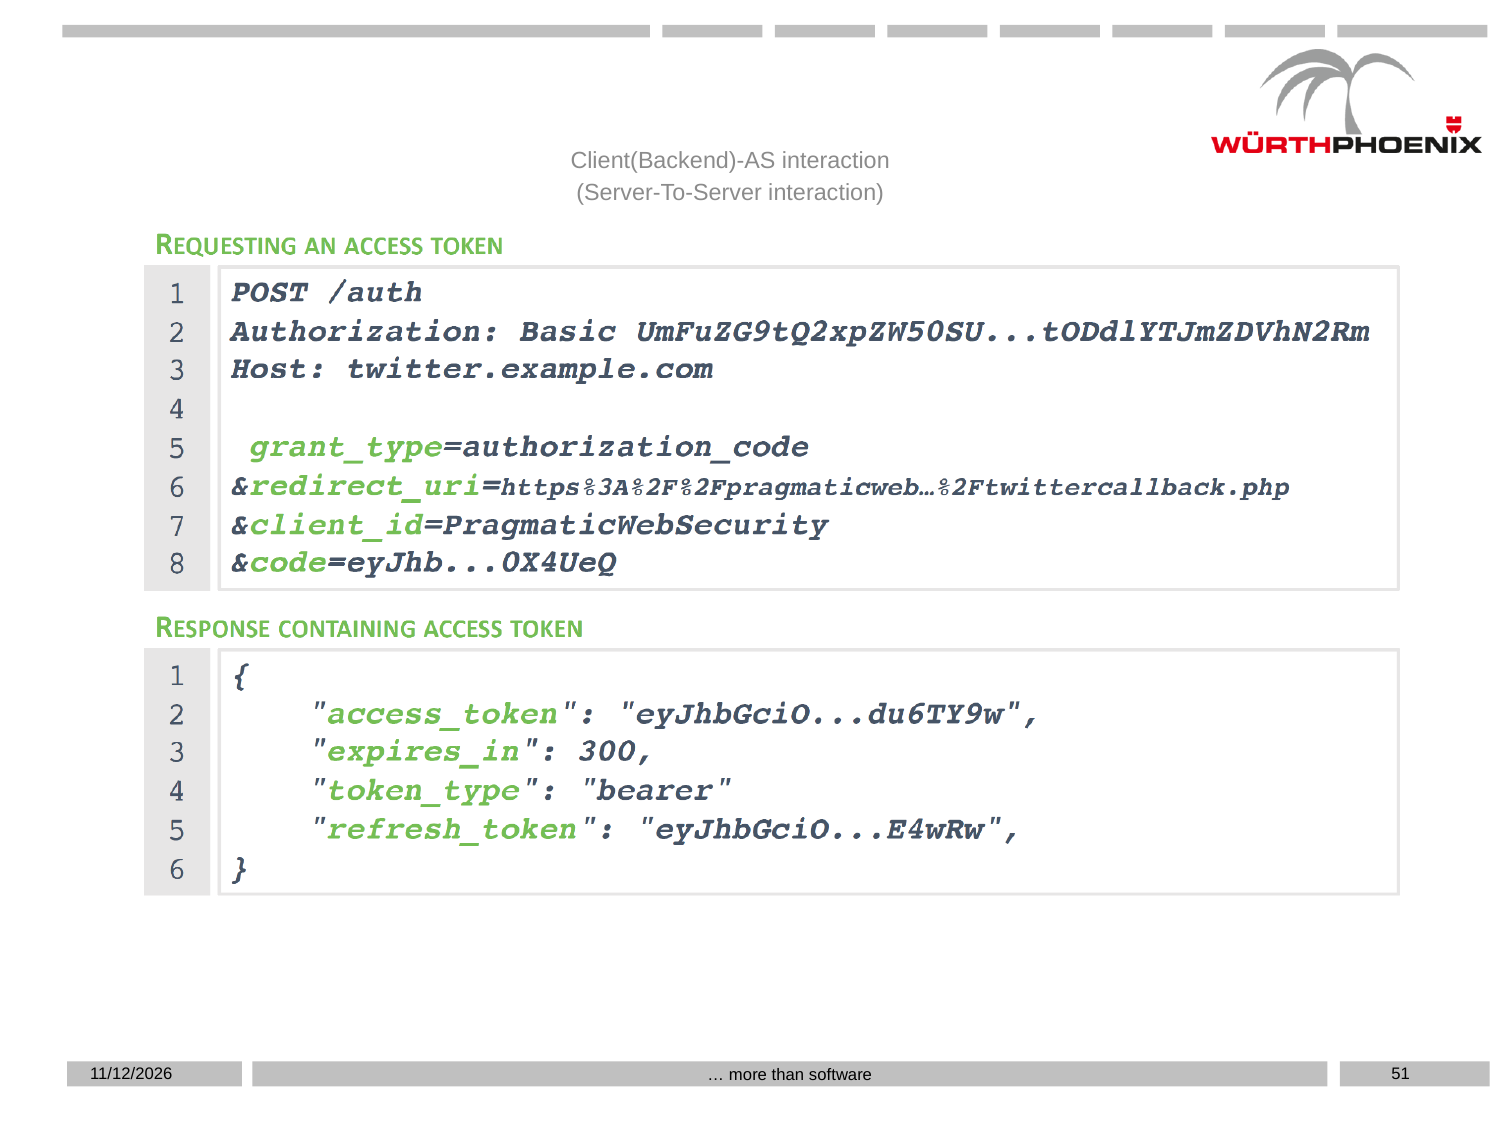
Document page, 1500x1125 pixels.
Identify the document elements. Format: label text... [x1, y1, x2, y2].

text_box Client(Backend)-AS interaction (Server-To-Server interaction) [399, 137, 1061, 214]
slide_number 51 [1074, 1042, 1425, 1103]
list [137, 224, 1406, 901]
picture [1211, 49, 1482, 153]
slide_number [75, 1042, 425, 1103]
